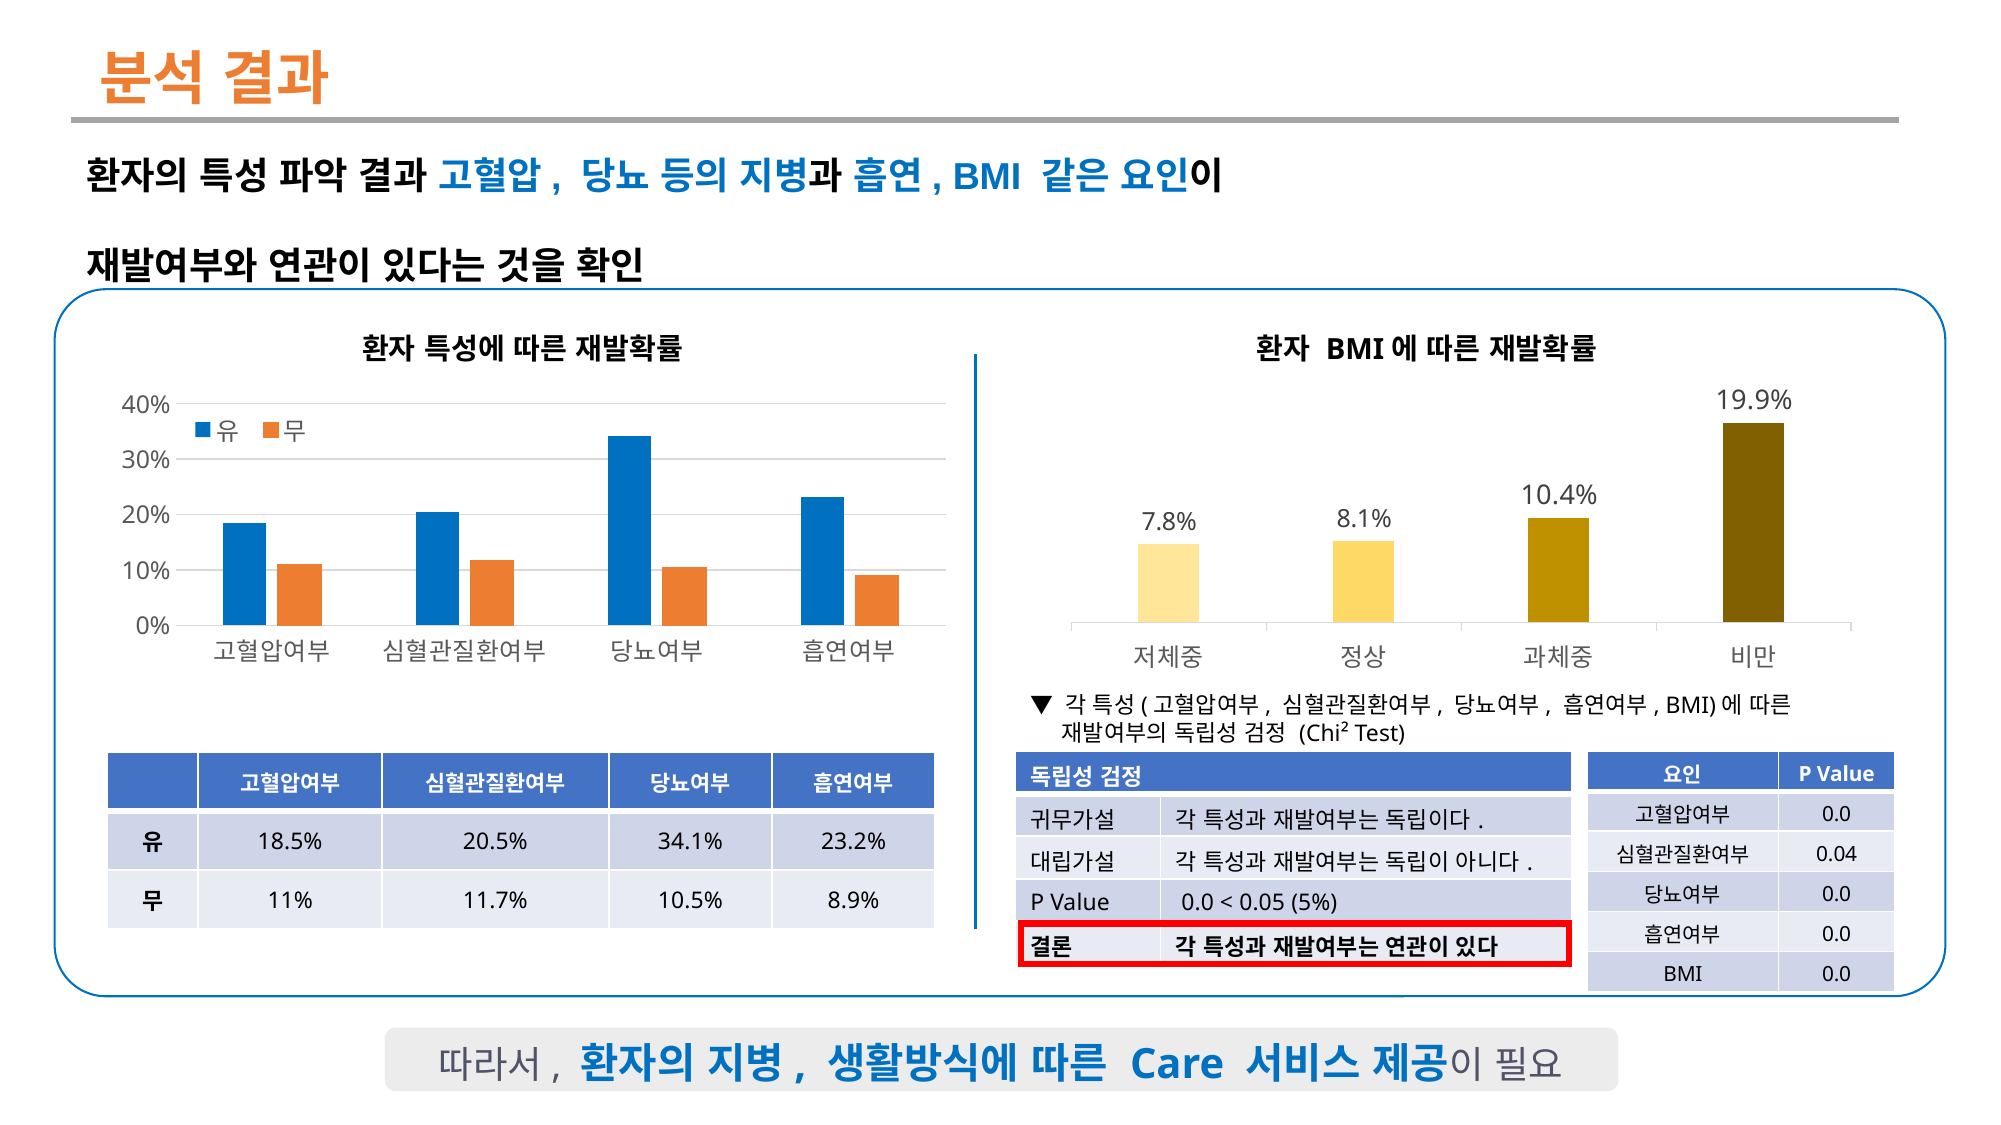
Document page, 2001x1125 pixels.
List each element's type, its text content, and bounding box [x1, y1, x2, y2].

text_box 환자 특성에 따른 재발확률 [347, 322, 699, 373]
table_header P Value [1779, 752, 1894, 789]
table_cell 0.0 [1779, 794, 1894, 830]
chart [57, 347, 1853, 713]
table_cell 당뇨여부 [1588, 872, 1778, 911]
table_cell 11% [199, 871, 381, 928]
table_header 고혈압여부 [199, 753, 381, 808]
text_box 환자의 특성 파악 결과 고혈압, 당뇨 등의 지병과 흡연, BMI 같은 요인이 재발여부와 연관이 있다는 것을 확인 [71, 122, 1899, 295]
table_cell 귀무가설 [1016, 797, 1160, 835]
table_header 심혈관질환여부 [383, 753, 608, 808]
table_cell 각 특성과 재발여부는 독립이 아니다. [1161, 837, 1571, 878]
text_box ▼ 각 특성(고혈압여부, 심혈관질환여부, 당뇨여부, 흡연여부, BMI)에 따른 재발여부의 독립성 검정 (Chi² Test) [1015, 685, 1822, 754]
table_cell 0.0 < 0.05 (5%) [1161, 880, 1571, 920]
table_cell 무 [108, 871, 197, 928]
table_cell 0.0 [1779, 952, 1894, 991]
table_header 당뇨여부 [610, 753, 771, 808]
table_cell 결론 [1016, 922, 1020, 963]
table_cell 고혈압여부 [1588, 794, 1778, 830]
table_cell 흡연여부 [1588, 912, 1778, 951]
table_cell 18.5% [199, 814, 381, 869]
table_header [108, 753, 197, 808]
table_cell 0.0 [1779, 912, 1894, 951]
table_cell 0.0 [1779, 872, 1894, 911]
table_cell 대립가설 [1016, 837, 1160, 878]
table_cell P Value [1016, 880, 1160, 920]
table_cell 20.5% [383, 814, 608, 869]
table_cell 34.1% [610, 814, 771, 869]
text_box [384, 1009, 1619, 1115]
table_cell BMI [1588, 952, 1778, 991]
table_cell 각 특성과 재발여부는 독립이다. [1161, 797, 1571, 835]
table_cell 심혈관질환여부 [1588, 832, 1778, 871]
table_header 독립성 검정 [1016, 754, 1571, 791]
table_cell 23.2% [773, 814, 934, 869]
text_box 분석 결과 [84, 34, 345, 119]
table_cell 8.9% [773, 871, 934, 928]
table_cell 유 [108, 814, 197, 869]
text_box 환자 BMI에 따른 재발확률 [1241, 322, 1613, 347]
table_cell 11.7% [383, 871, 608, 928]
text_box [53, 288, 1947, 998]
table_cell 0.04 [1779, 832, 1894, 871]
table_header 흡연여부 [773, 753, 934, 808]
table_header 요인 [1588, 752, 1778, 789]
table_cell 10.5% [610, 871, 771, 928]
text_box [1020, 922, 1570, 965]
